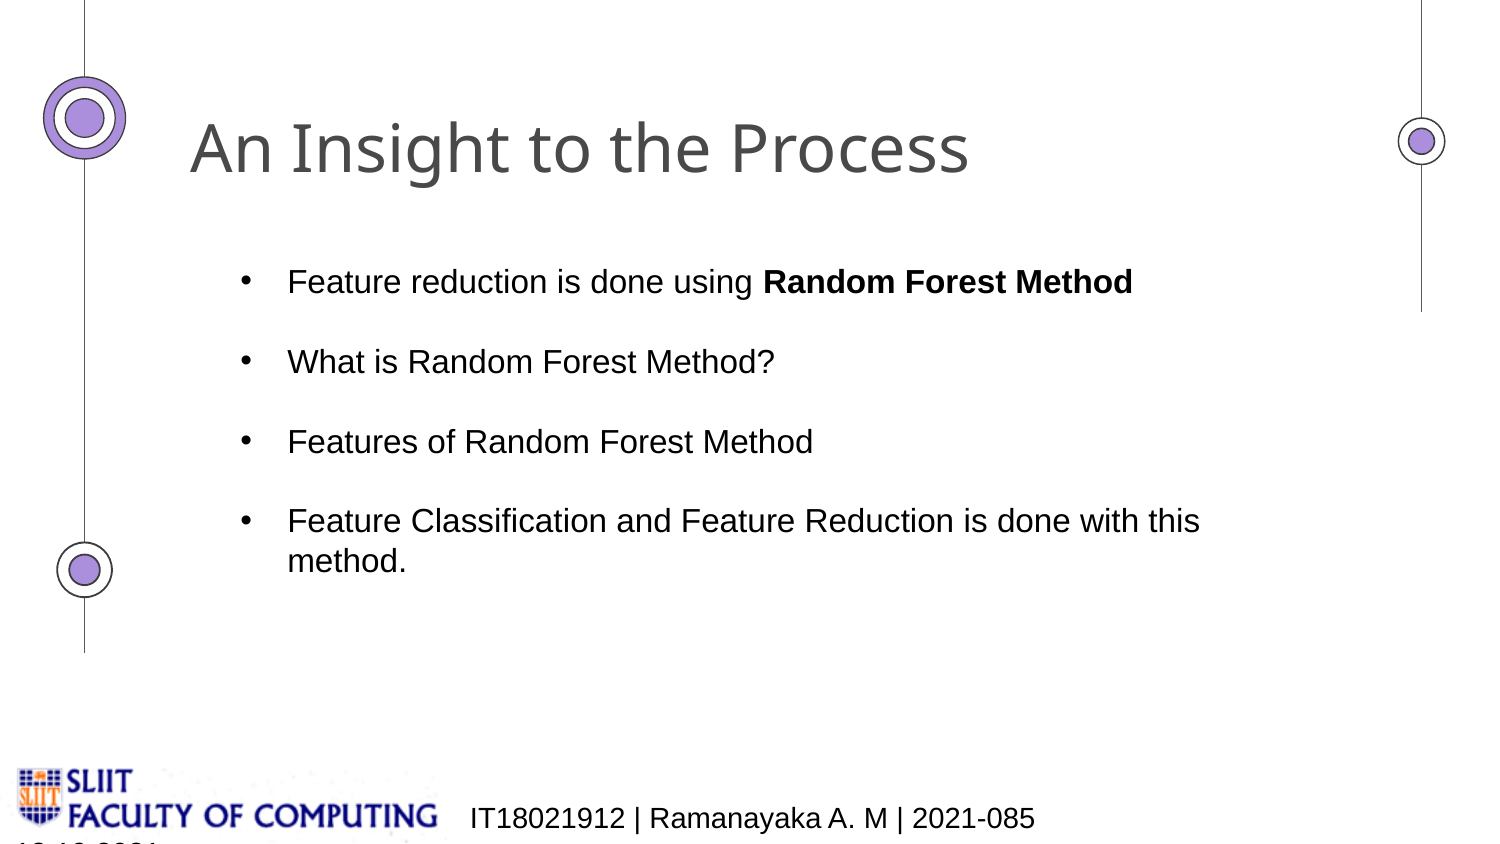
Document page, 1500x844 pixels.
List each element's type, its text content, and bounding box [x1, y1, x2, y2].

text_box An Insight to the Process [175, 98, 1104, 203]
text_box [0, 227, 1500, 843]
